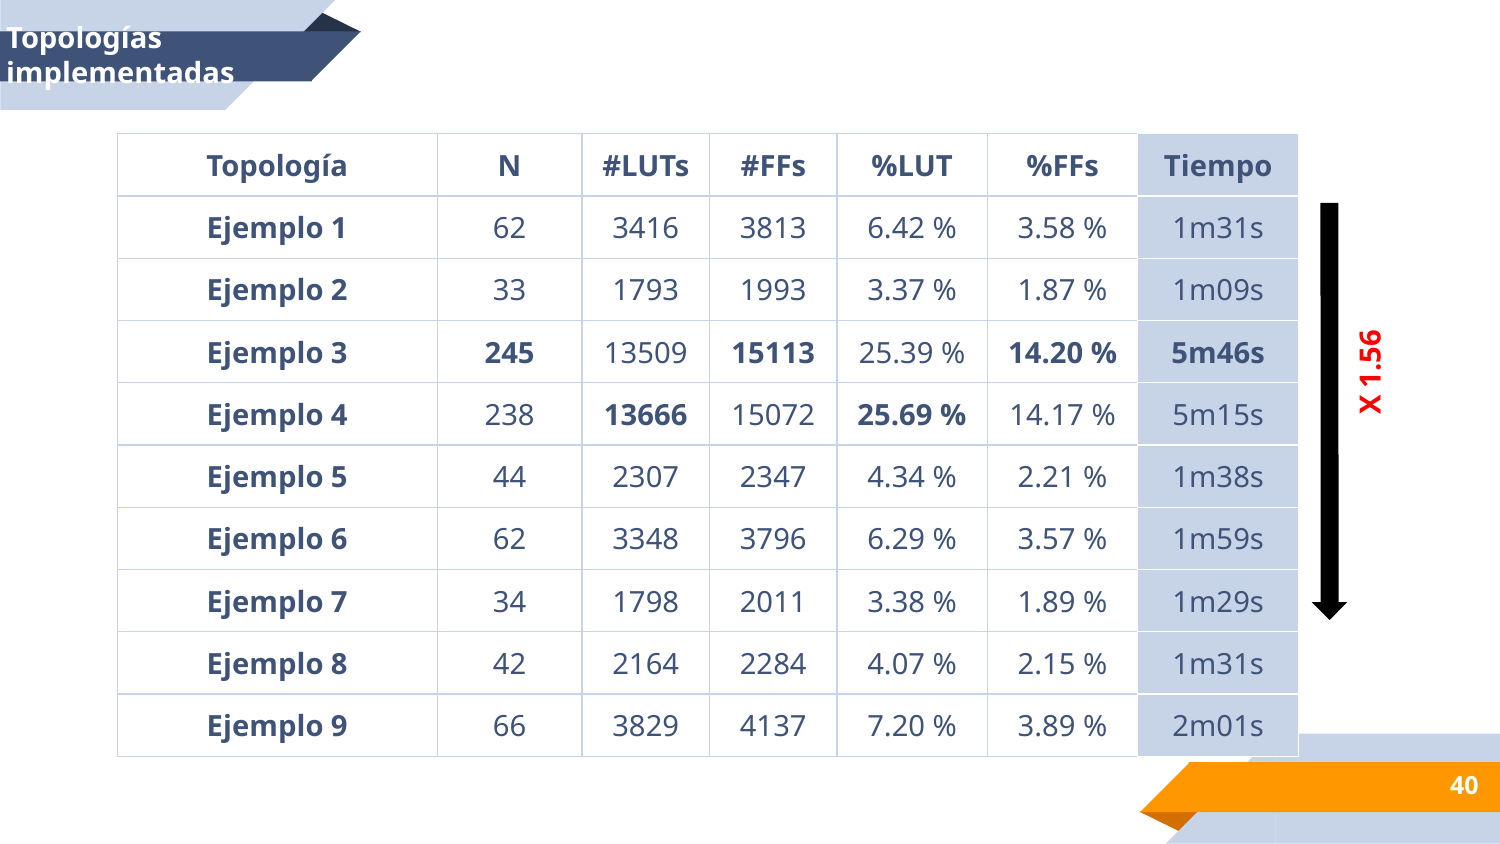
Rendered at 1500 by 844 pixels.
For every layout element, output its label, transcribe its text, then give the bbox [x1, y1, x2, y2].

table_cell 25.39 % [838, 321, 987, 382]
table_cell 5m46s [1138, 321, 1298, 382]
table_cell 15113 [710, 321, 836, 382]
text_box [1311, 202, 1348, 620]
table_cell Ejemplo 1 [118, 197, 437, 258]
table_cell 238 [438, 383, 581, 444]
table_cell Ejemplo 2 [118, 259, 437, 320]
table_cell 14.20 % [988, 321, 1137, 382]
table_cell 2011 [710, 570, 836, 631]
table_cell 3796 [710, 508, 836, 569]
table_cell 1m59s [1138, 508, 1298, 569]
title Topologías implementadas [0, 20, 401, 88]
table_cell 66 [438, 695, 581, 756]
table_cell Ejemplo 5 [118, 446, 437, 507]
table_header #FFs [710, 134, 836, 195]
table_cell 33 [438, 259, 581, 320]
table_cell 3829 [583, 695, 709, 756]
table_cell 1m31s [1138, 632, 1298, 693]
table_cell 2164 [583, 632, 709, 693]
table_cell 3.37 % [838, 259, 987, 320]
table_cell 1798 [583, 570, 709, 631]
table_cell 15072 [710, 383, 836, 444]
table_cell 34 [438, 570, 581, 631]
table_cell 3.58 % [988, 197, 1137, 258]
table_header #LUTs [583, 134, 709, 195]
table_cell Ejemplo 7 [118, 570, 437, 631]
table_cell 1993 [710, 259, 836, 320]
table_cell 6.42 % [838, 197, 987, 258]
table_cell 1.87 % [988, 259, 1137, 320]
table_cell 3.38 % [838, 570, 987, 631]
table_cell 13666 [583, 383, 709, 444]
table_cell 14.17 % [988, 383, 1137, 444]
table_cell Ejemplo 4 [118, 383, 437, 444]
table_header %LUT [838, 134, 987, 195]
table_cell Ejemplo 9 [118, 695, 437, 756]
table_cell 1m38s [1138, 446, 1298, 507]
slide_number 40 [1249, 760, 1494, 813]
table_cell 62 [438, 197, 581, 258]
table_cell 3.57 % [988, 508, 1137, 569]
table_header Tiempo [1138, 134, 1298, 195]
table_cell Ejemplo 8 [118, 632, 437, 693]
text_box X 1.56 [1336, 306, 1407, 439]
table_cell 1m29s [1138, 570, 1298, 631]
table_cell 1793 [583, 259, 709, 320]
table_cell 1m31s [1138, 197, 1298, 258]
table_cell 4137 [710, 695, 836, 756]
table_cell 2.15 % [988, 632, 1137, 693]
table_cell 1.89 % [988, 570, 1137, 631]
table_cell 1m09s [1138, 259, 1298, 320]
table_cell 2347 [710, 446, 836, 507]
table_cell 25.69 % [838, 383, 987, 444]
table_header Topología [118, 134, 437, 195]
table_cell 5m15s [1138, 383, 1298, 444]
table_cell 2307 [583, 446, 709, 507]
table_cell 2.21 % [988, 446, 1137, 507]
table_cell 2284 [710, 632, 836, 693]
table_cell 4.07 % [838, 632, 987, 693]
table_cell 3.89 % [988, 695, 1137, 756]
table_header N [438, 134, 581, 195]
table_cell 44 [438, 446, 581, 507]
table_cell 4.34 % [838, 446, 987, 507]
table_cell 245 [438, 321, 581, 382]
table_header %FFs [988, 134, 1137, 195]
table_cell 3416 [583, 197, 709, 258]
table_cell 3348 [583, 508, 709, 569]
table_cell 2m01s [1138, 695, 1298, 756]
table_cell 3813 [710, 197, 836, 258]
table_cell 42 [438, 632, 581, 693]
table_cell 62 [438, 508, 581, 569]
table_cell 7.20 % [838, 695, 987, 756]
table_cell 13509 [583, 321, 709, 382]
table_cell Ejemplo 3 [118, 321, 437, 382]
table_cell Ejemplo 6 [118, 508, 437, 569]
table_cell 6.29 % [838, 508, 987, 569]
